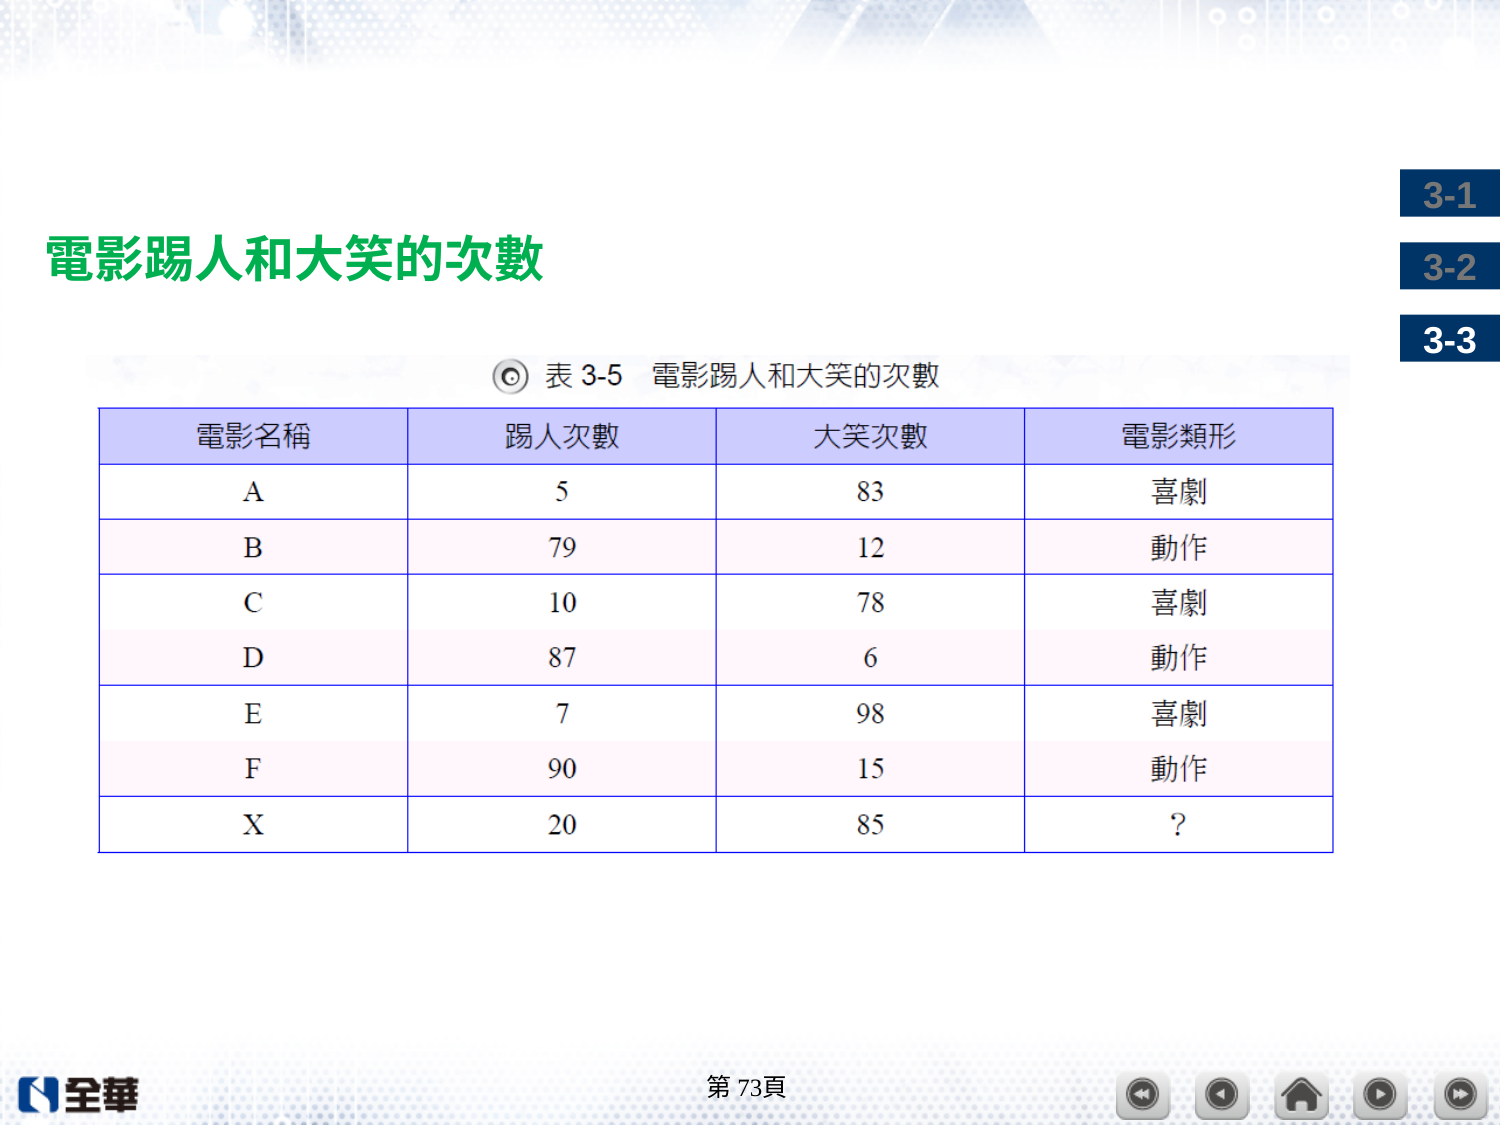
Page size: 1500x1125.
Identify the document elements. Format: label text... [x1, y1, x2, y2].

picture [0, 0, 1500, 1125]
list 電影踢人和大笑的次數 [29, 219, 1386, 1048]
